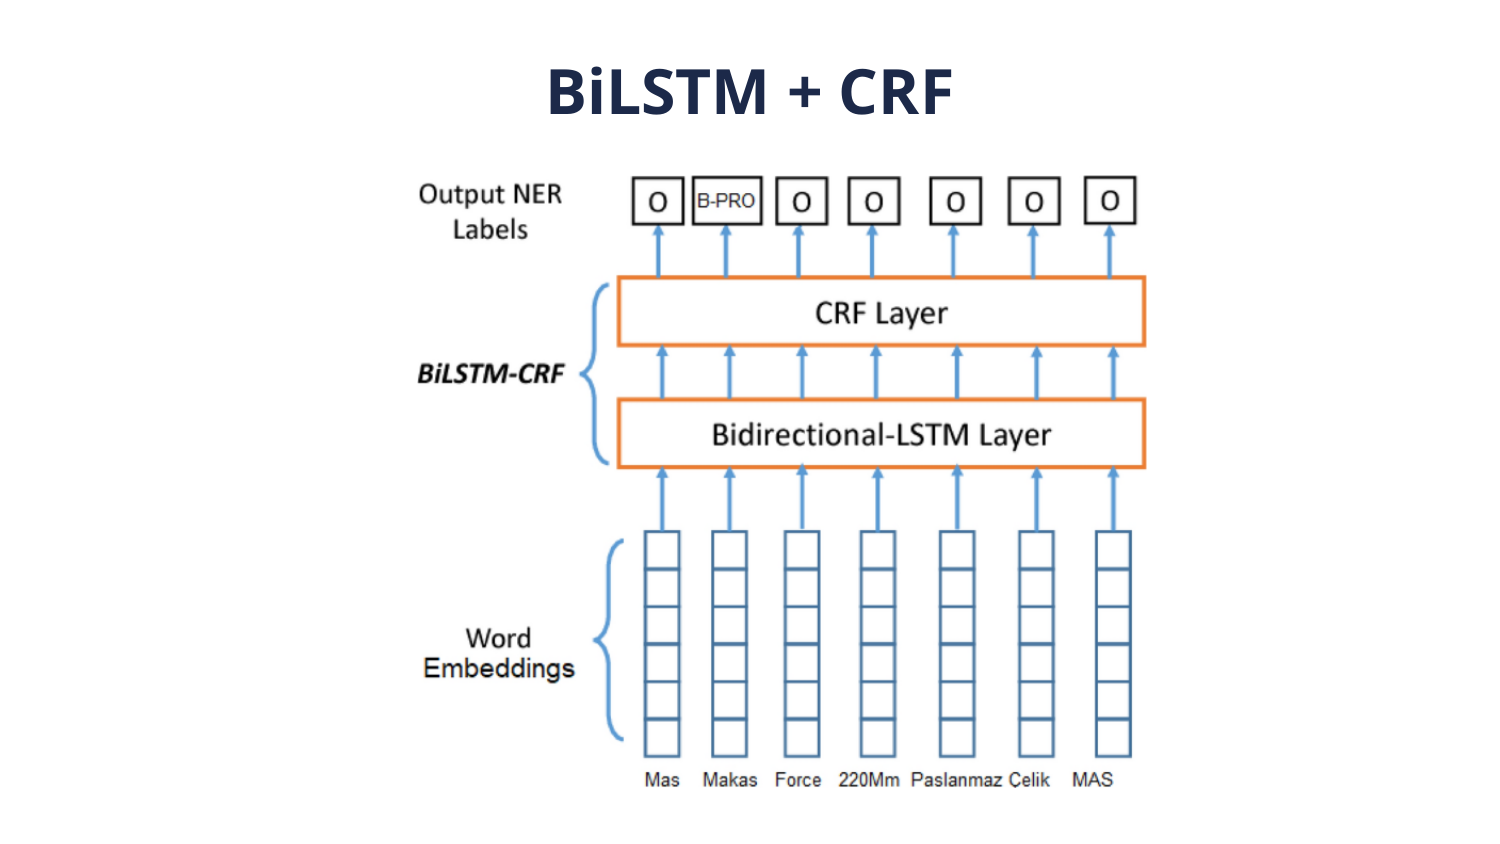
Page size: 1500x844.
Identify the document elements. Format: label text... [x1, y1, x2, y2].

picture [416, 175, 1148, 789]
text_box BiLSTM + CRF [352, 37, 1147, 176]
